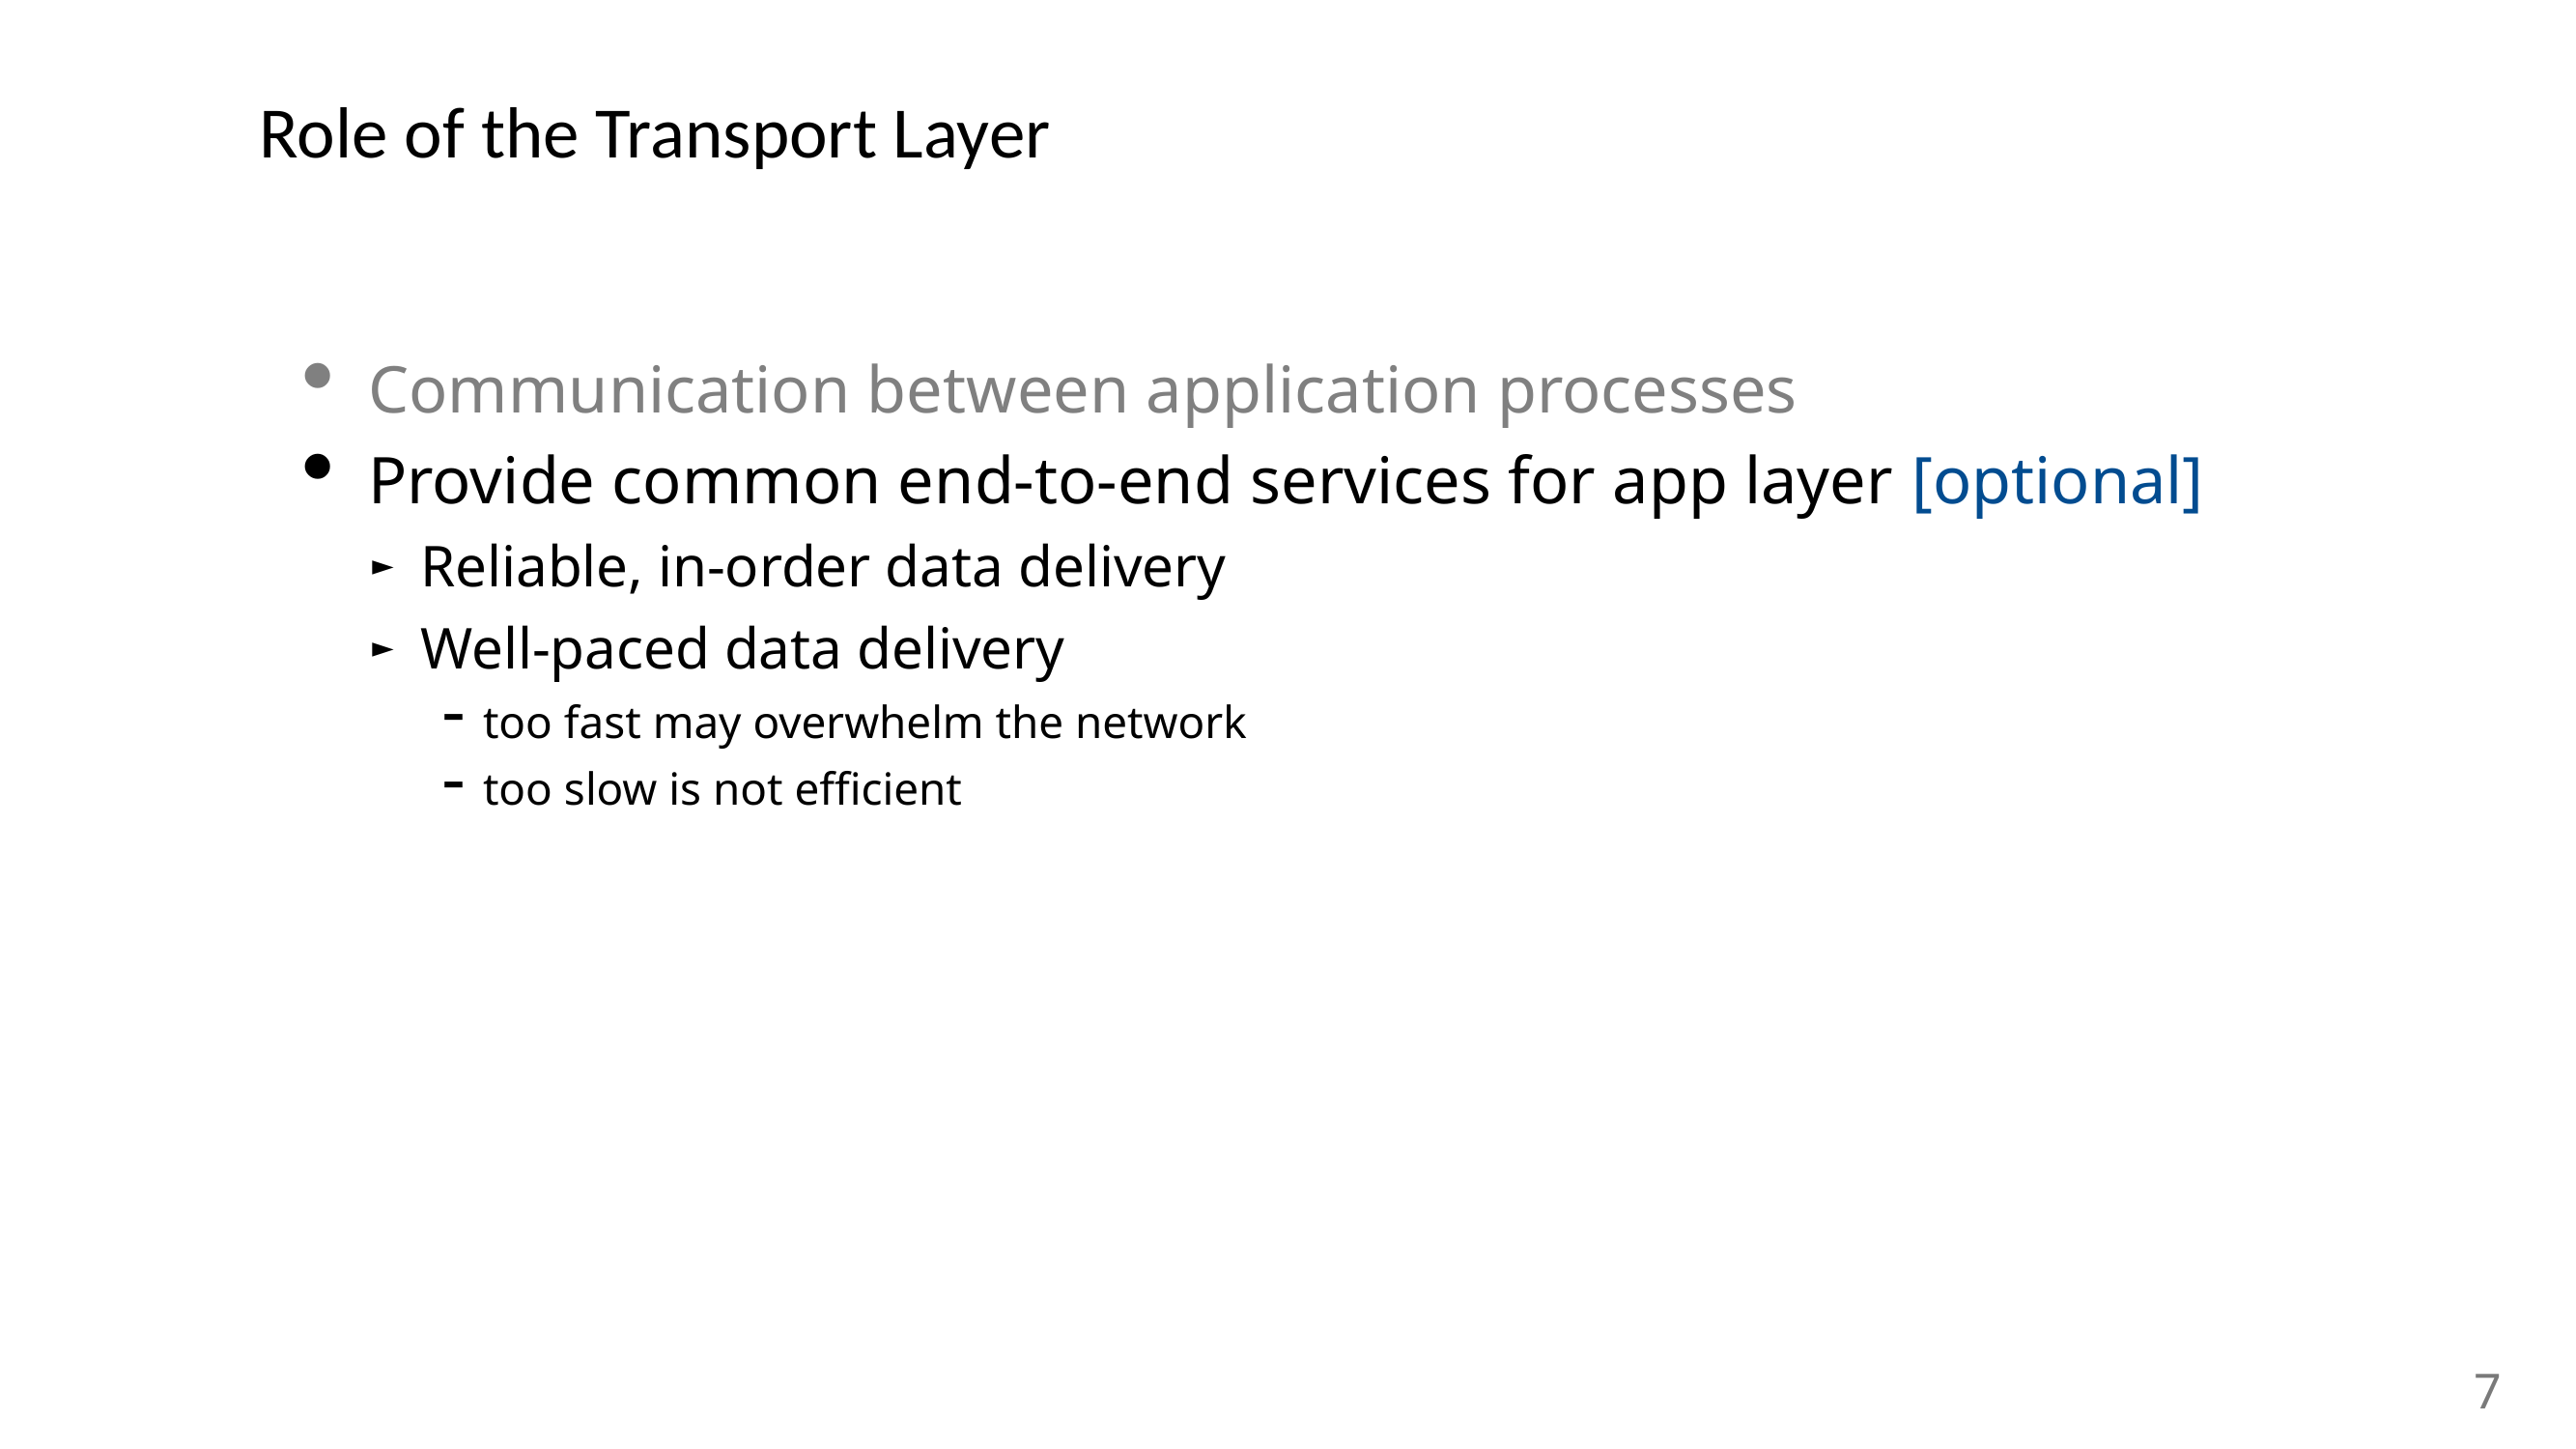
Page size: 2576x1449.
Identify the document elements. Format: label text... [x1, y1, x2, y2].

slide_number 7 [2453, 1359, 2522, 1434]
title Role of the Transport Layer [250, 0, 2325, 259]
list Communication between application processes Provide common end-to-end services for app layer [optional] Reliable, in-order data delivery Well-paced data delivery too fast may overwhelm the network too slow is not efficient [250, 347, 2325, 1261]
